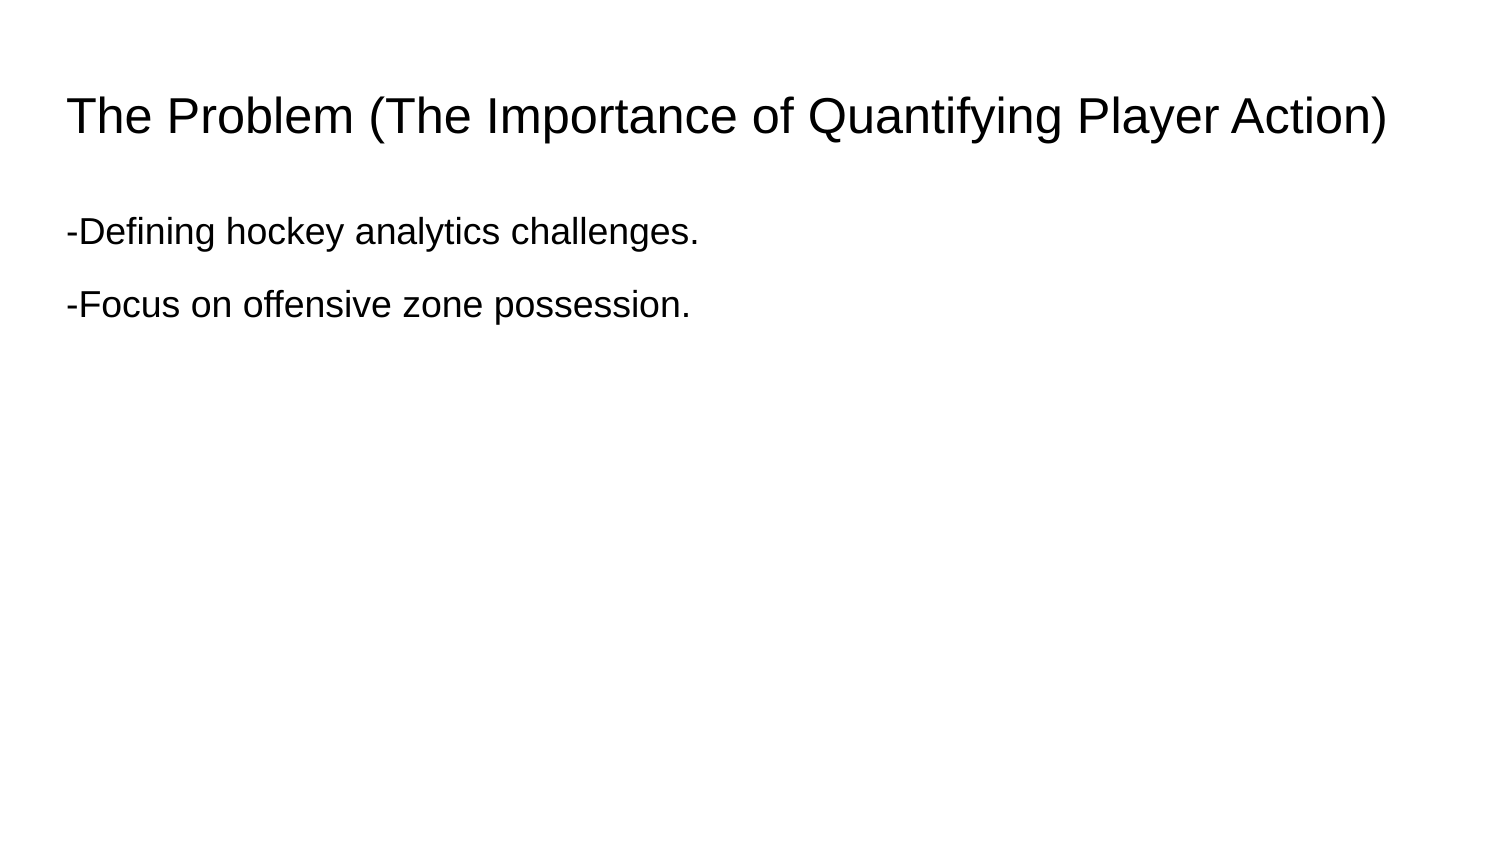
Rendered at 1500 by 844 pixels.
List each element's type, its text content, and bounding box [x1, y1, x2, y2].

list -Defining hockey analytics challenges. -Focus on offensive zone possession. [51, 189, 1449, 750]
title The Problem (The Importance of Quantifying Player Action) [51, 72, 1449, 167]
